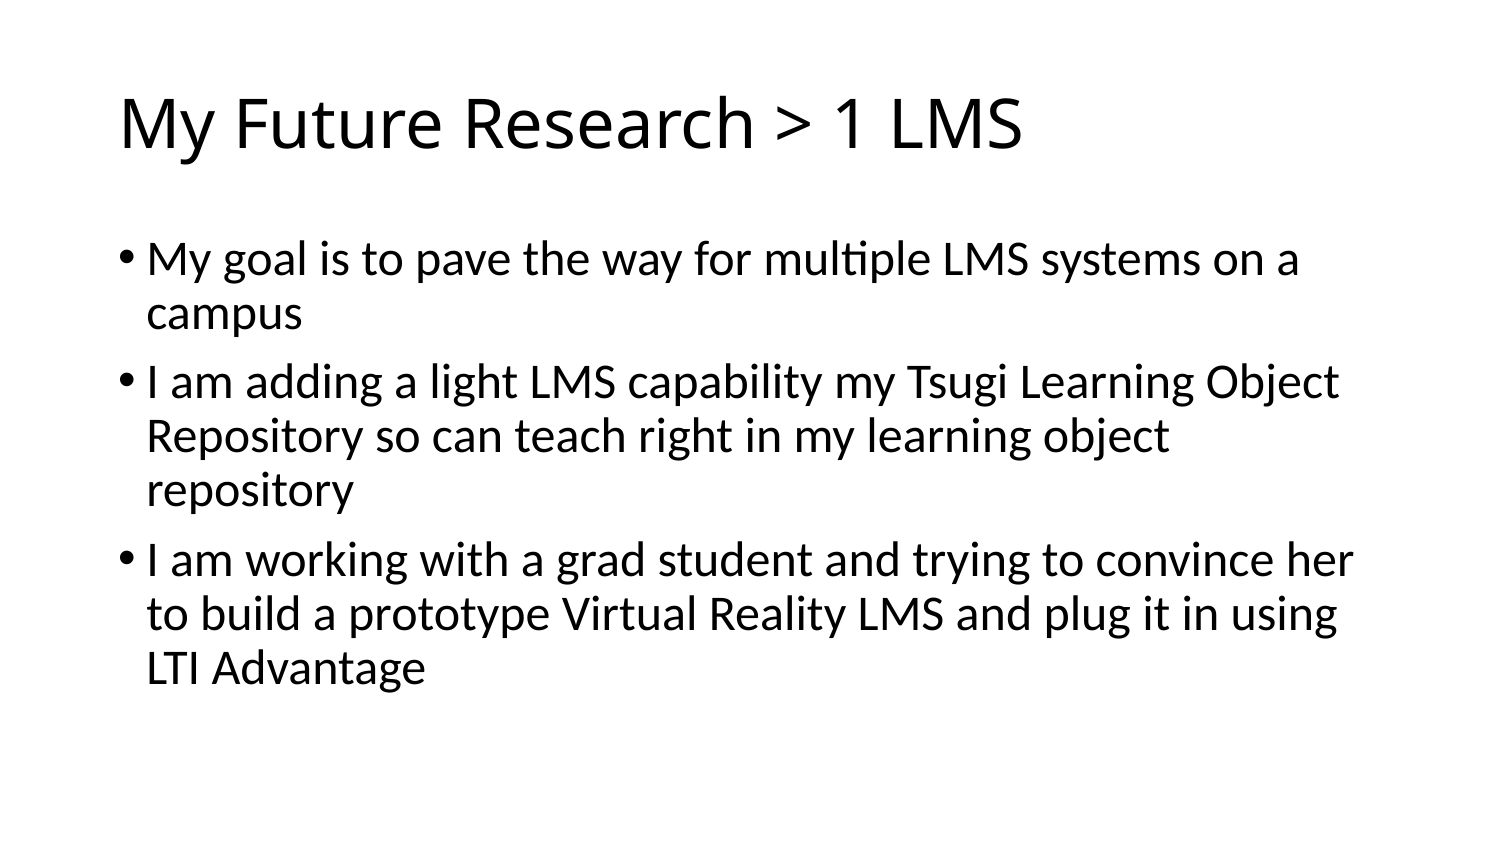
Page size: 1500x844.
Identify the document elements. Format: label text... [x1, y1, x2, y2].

title My Future Research > 1 LMS [103, 44, 1397, 208]
list My goal is to pave the way for multiple LMS systems on a campus I am adding a light LMS capability my Tsugi Learning Object Repository so can teach right in my learning object repository I am working with a grad student and trying to convince her to build a prototype Virtual Reality LMS and plug it in using LTI Advantage [103, 224, 1397, 760]
